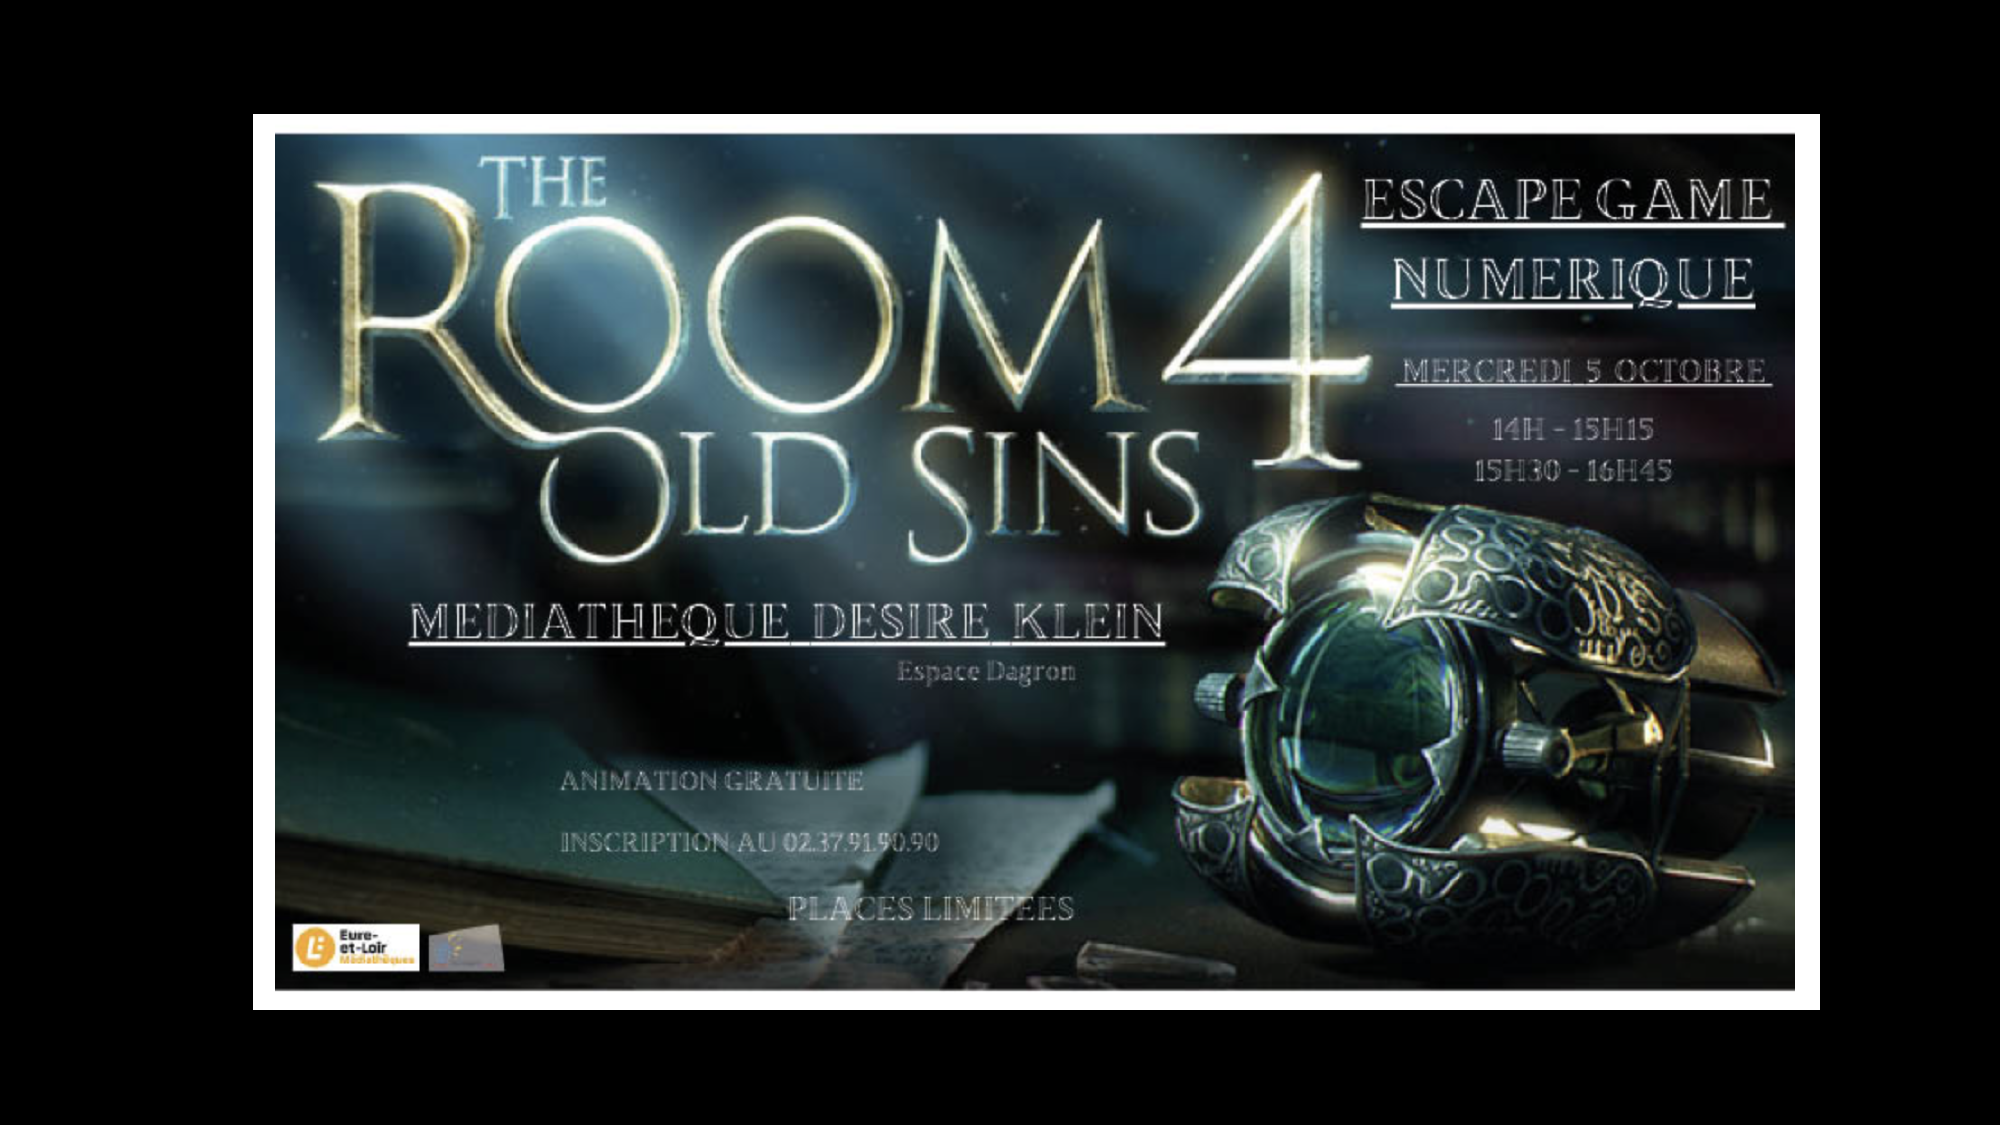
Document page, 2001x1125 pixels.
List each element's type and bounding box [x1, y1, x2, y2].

picture [253, 114, 1820, 1010]
